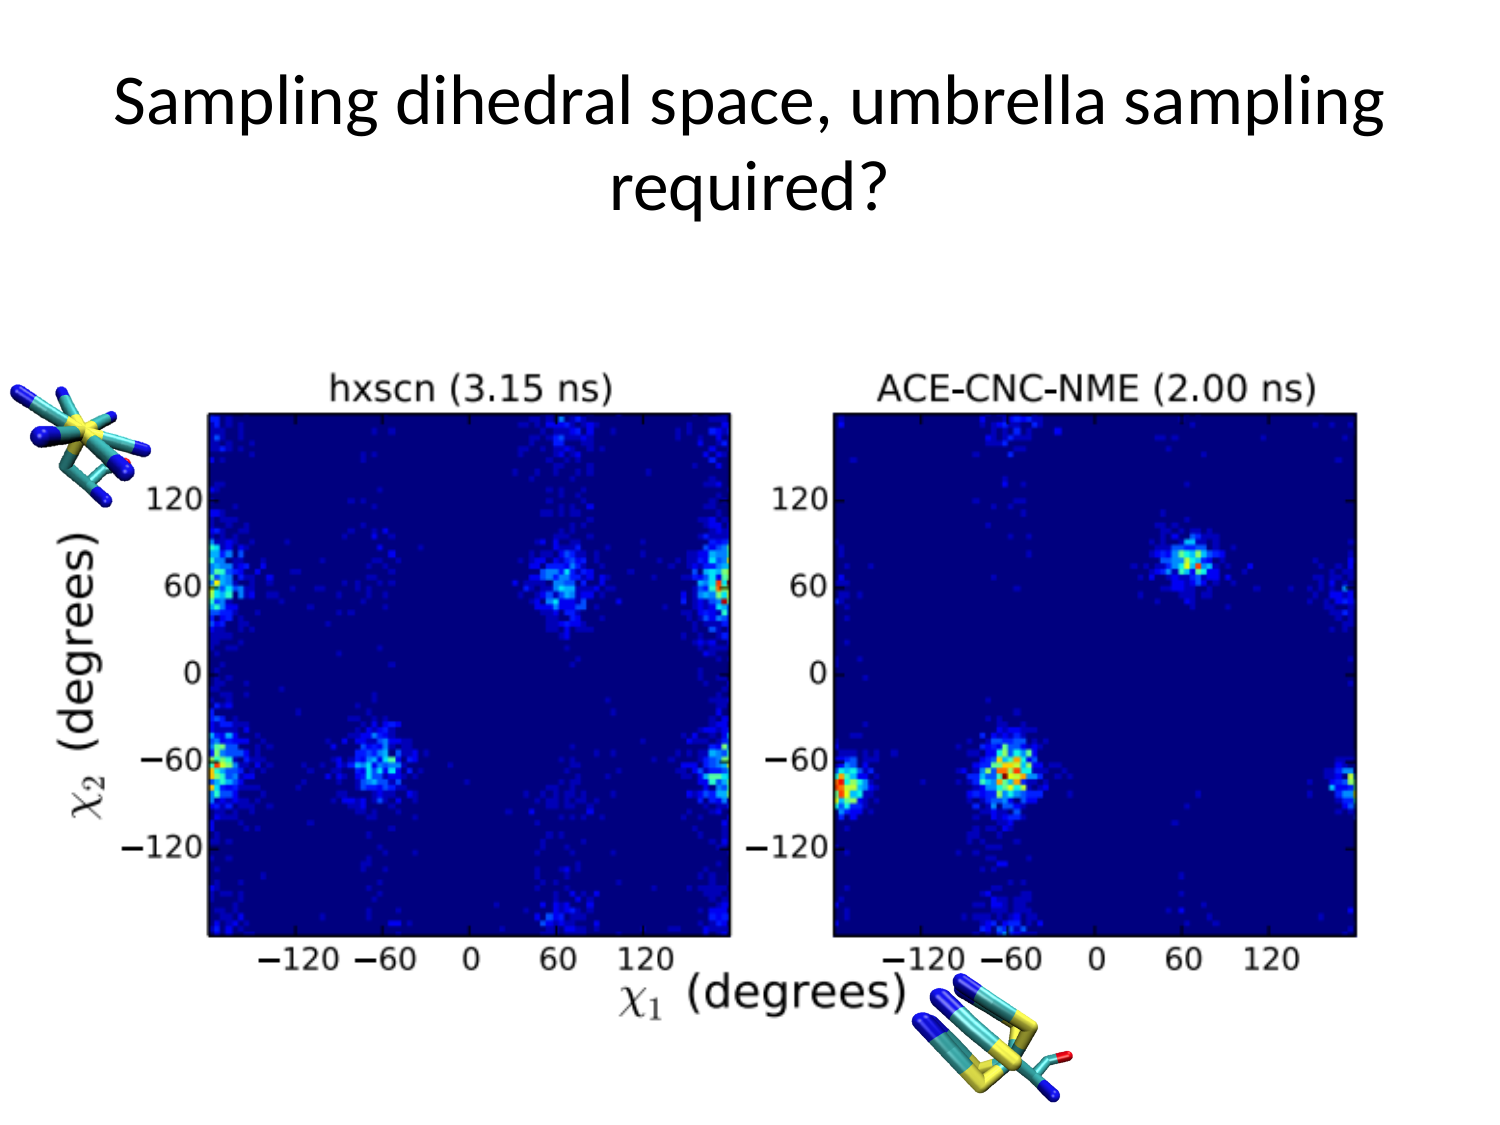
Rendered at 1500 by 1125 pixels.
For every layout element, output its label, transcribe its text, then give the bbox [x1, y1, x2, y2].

picture [0, 313, 1500, 1125]
title Sampling dihedral space, umbrella sampling required? [75, 45, 1425, 233]
